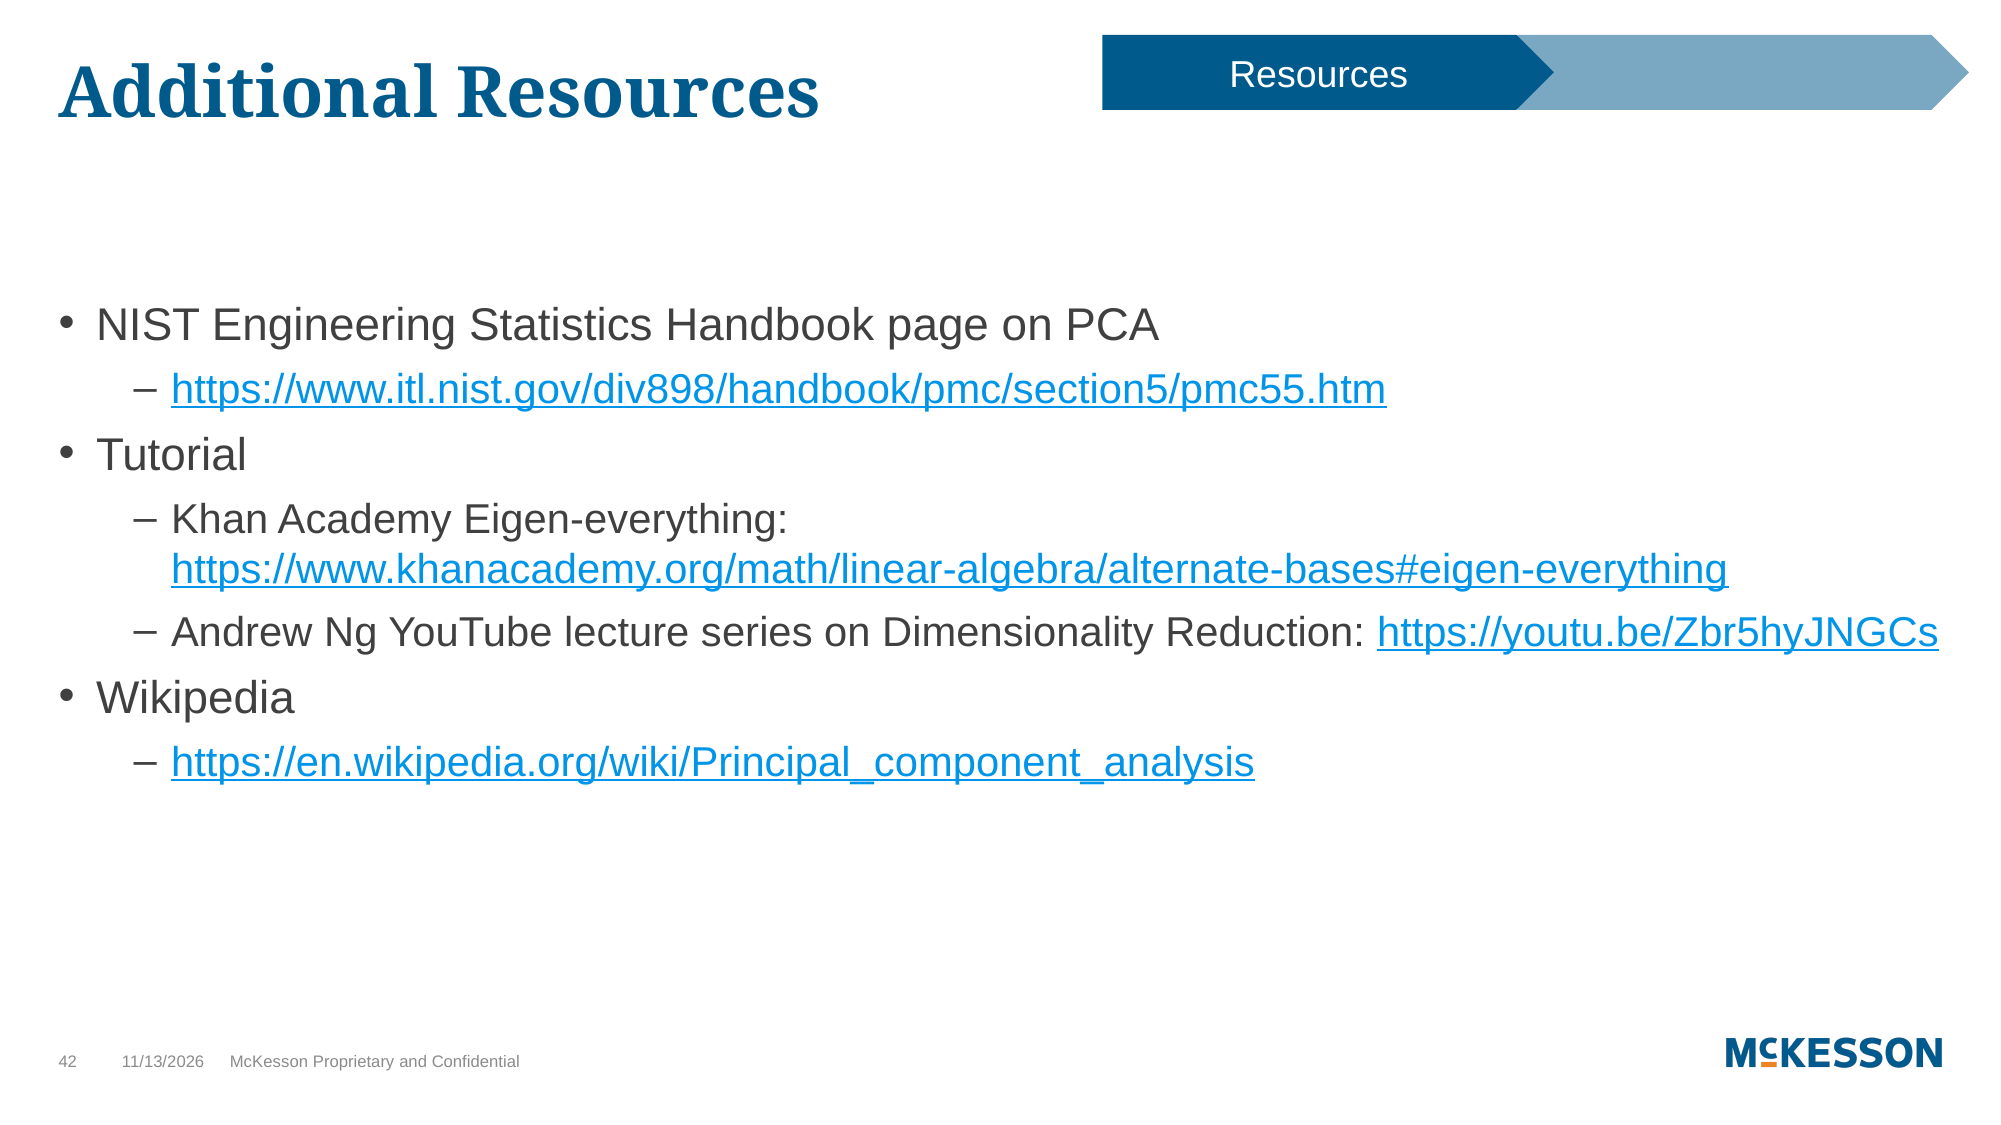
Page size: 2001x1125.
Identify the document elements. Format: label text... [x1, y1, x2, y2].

picture [1719, 1034, 1949, 1071]
footer McKesson Proprietary and Confidential [229, 1040, 905, 1071]
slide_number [121, 1040, 225, 1071]
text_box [1102, 34, 1970, 110]
slide_number 42 [58, 1040, 117, 1071]
list NIST Engineering Statistics Handbook page on PCA https://www.itl.nist.gov/div898/handbook/pmc/section5/pmc55.htm Tutorial Khan Academy Eigen-everything: https://www.khanacademy.org/math/linear-algebra/alternate-bases#eigen-everything Andrew Ng YouTube lecture series on Dimensionality Reduction: https://youtu.be/Zbr5hyJNGCs Wikipedia https://en.wikipedia.org/wiki/Principal_component_analysis [58, 294, 1943, 946]
title Additional Resources [58, 56, 1943, 117]
